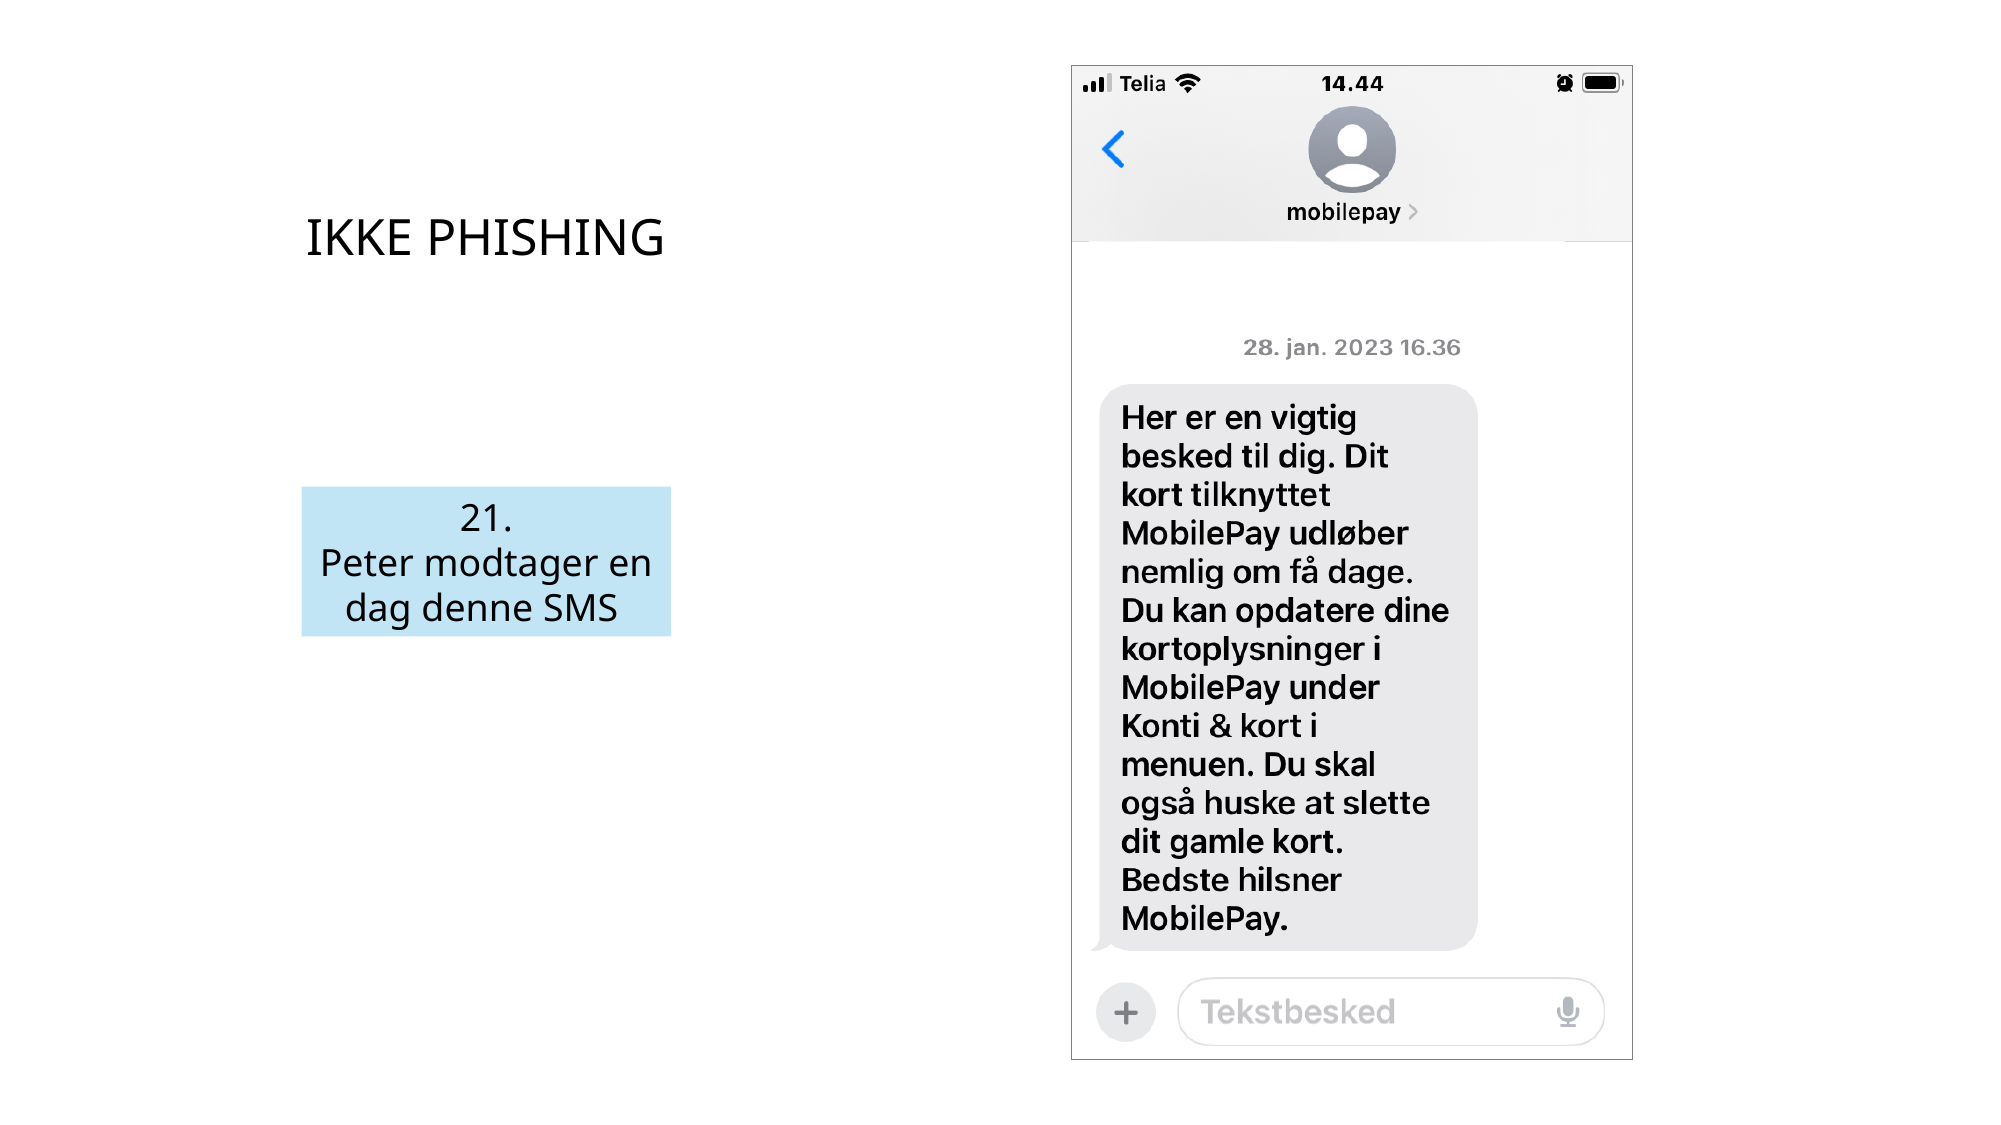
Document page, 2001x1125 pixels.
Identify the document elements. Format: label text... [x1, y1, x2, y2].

text_box IKKE PHISHING [291, 198, 682, 274]
text_box 21. Peter modtager en dag denne SMS [301, 486, 672, 637]
picture [1071, 64, 1633, 1061]
